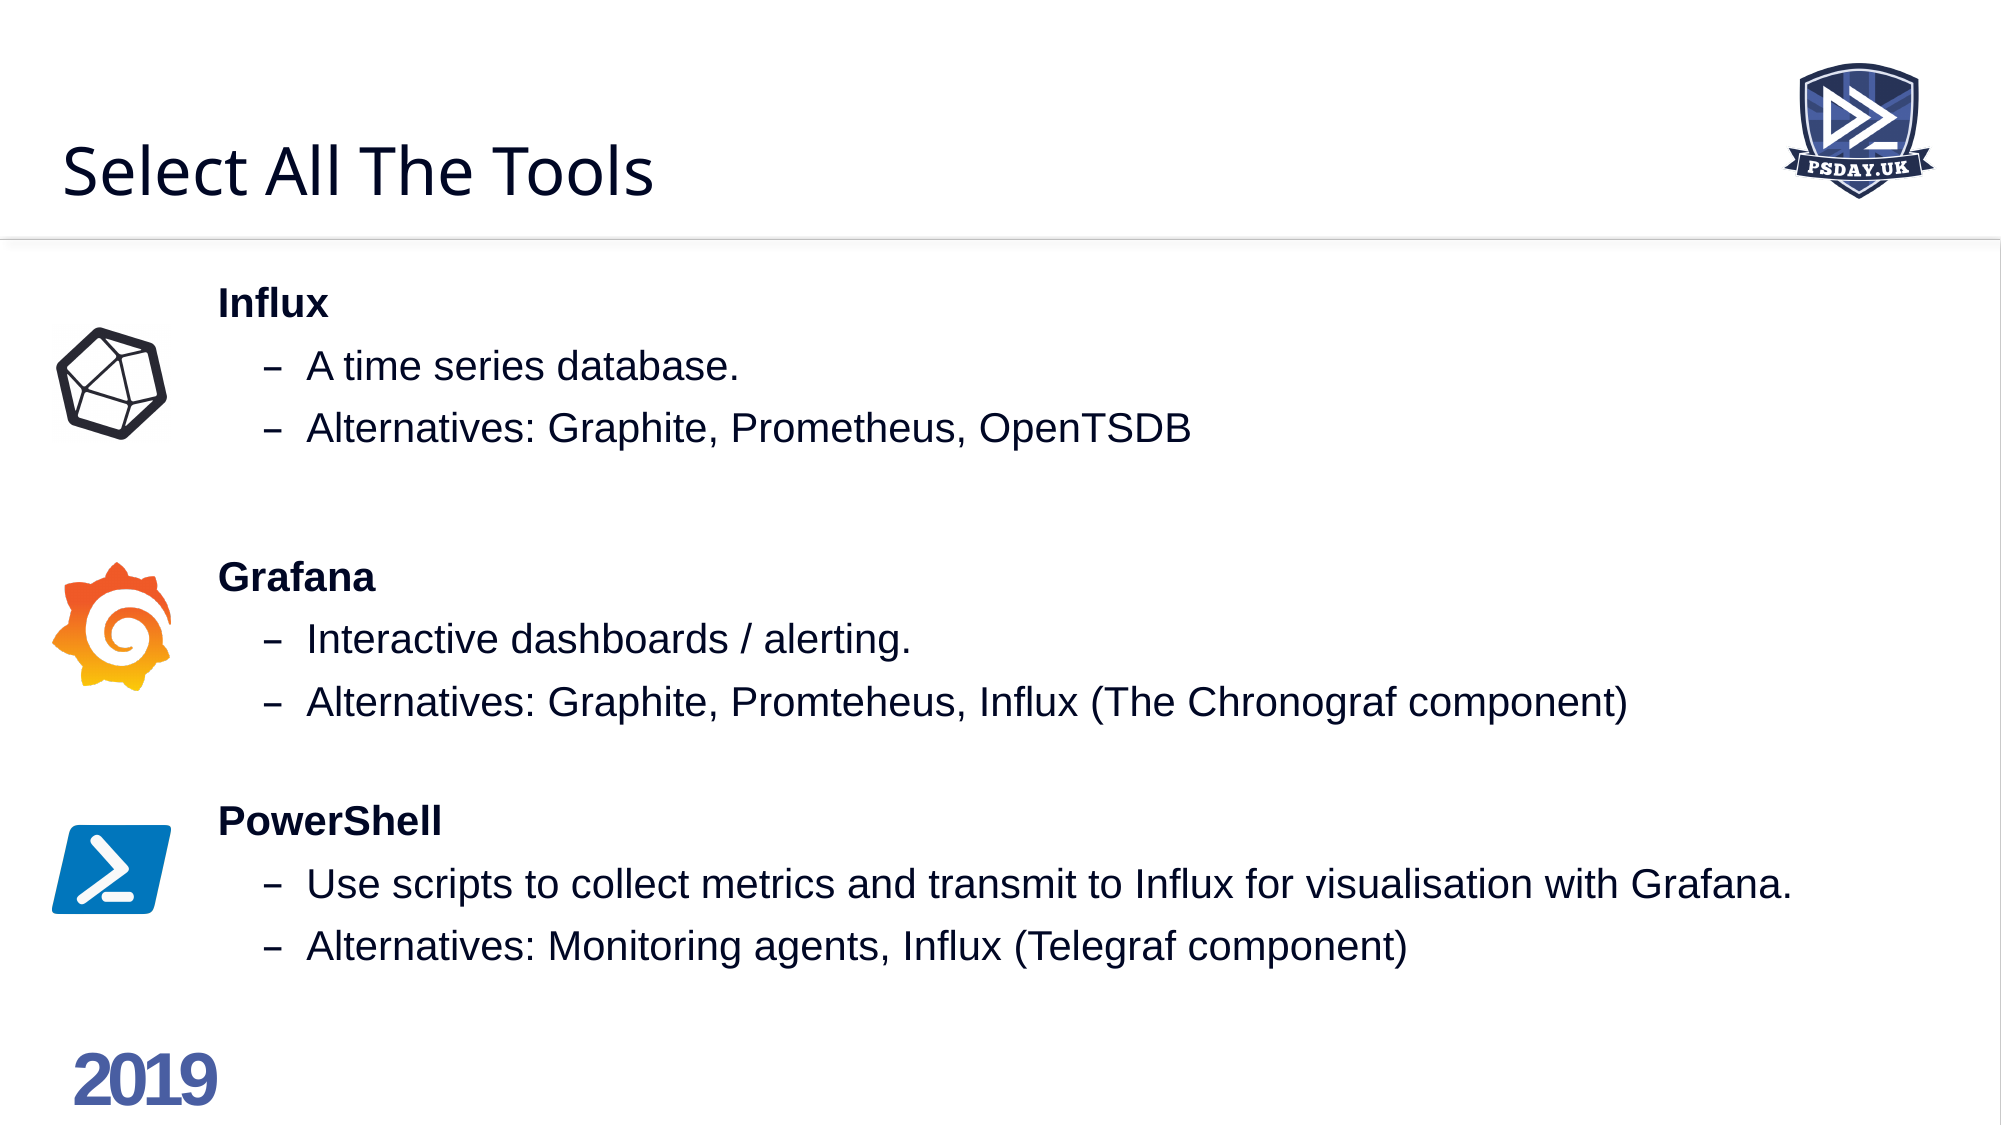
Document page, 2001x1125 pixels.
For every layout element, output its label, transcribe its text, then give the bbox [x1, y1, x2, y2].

picture [1781, 53, 1937, 209]
list Influx A time series database. Alternatives: Graphite, Prometheus, OpenTSDB Grafana Interactive dashboards / alerting. Alternatives: Graphite, Promteheus, Influx (The Chronograf component) PowerShell Use scripts to collect metrics and transmit to Influx for visualisation with Grafana. Alternatives: Monitoring agents, Influx (Telegraf component) [217, 276, 1937, 1016]
picture [51, 810, 171, 930]
picture [51, 324, 171, 443]
title Select All The Tools [62, 128, 1772, 209]
picture [51, 562, 171, 692]
